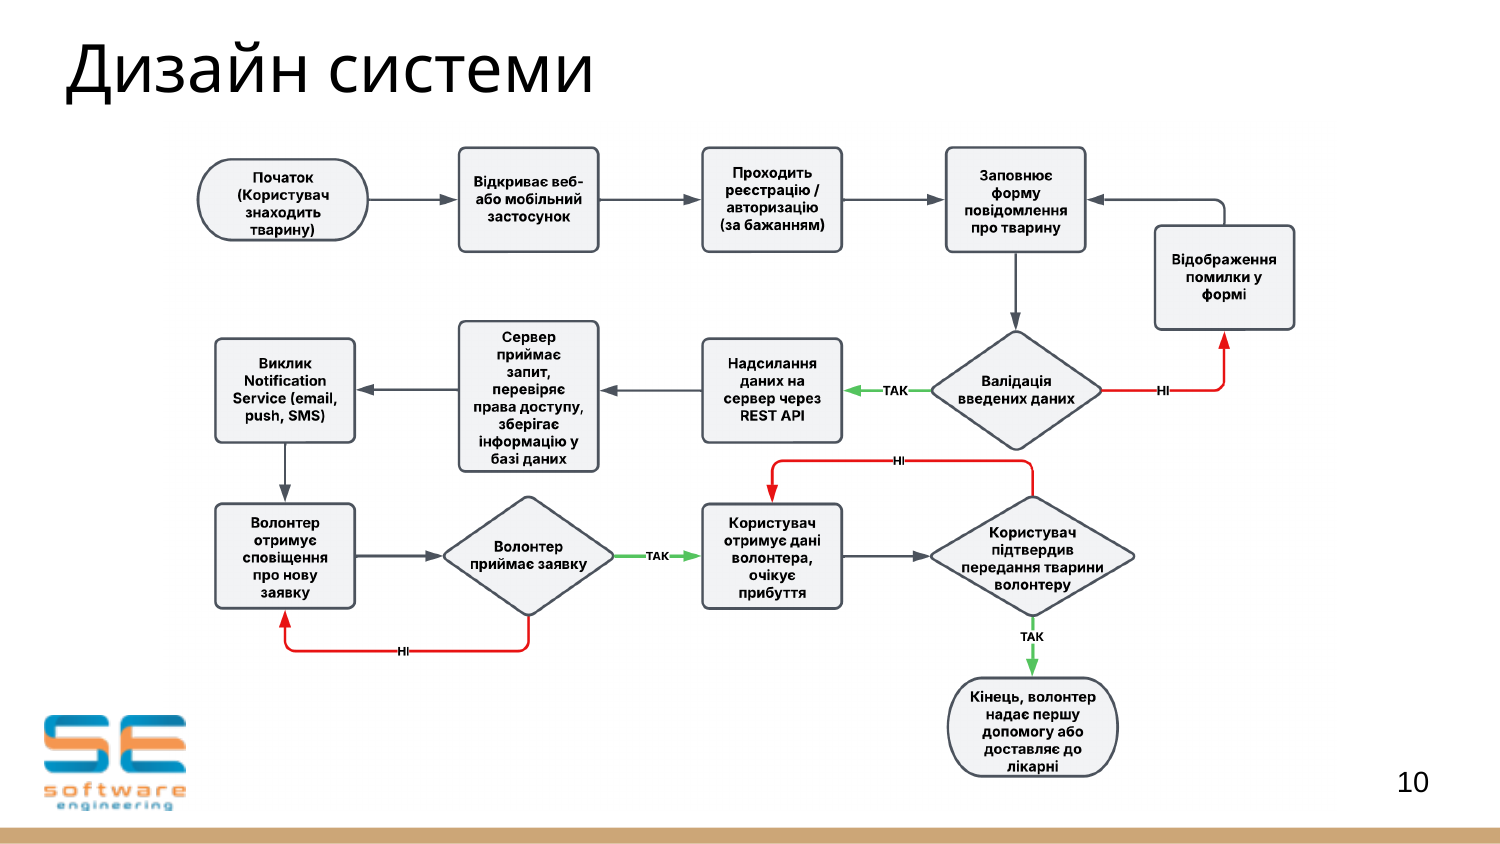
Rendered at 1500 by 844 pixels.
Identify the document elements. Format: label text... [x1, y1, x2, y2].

text_box 10 [1382, 755, 1500, 806]
picture [43, 120, 1337, 811]
title Дизайн системи [51, 0, 1449, 122]
